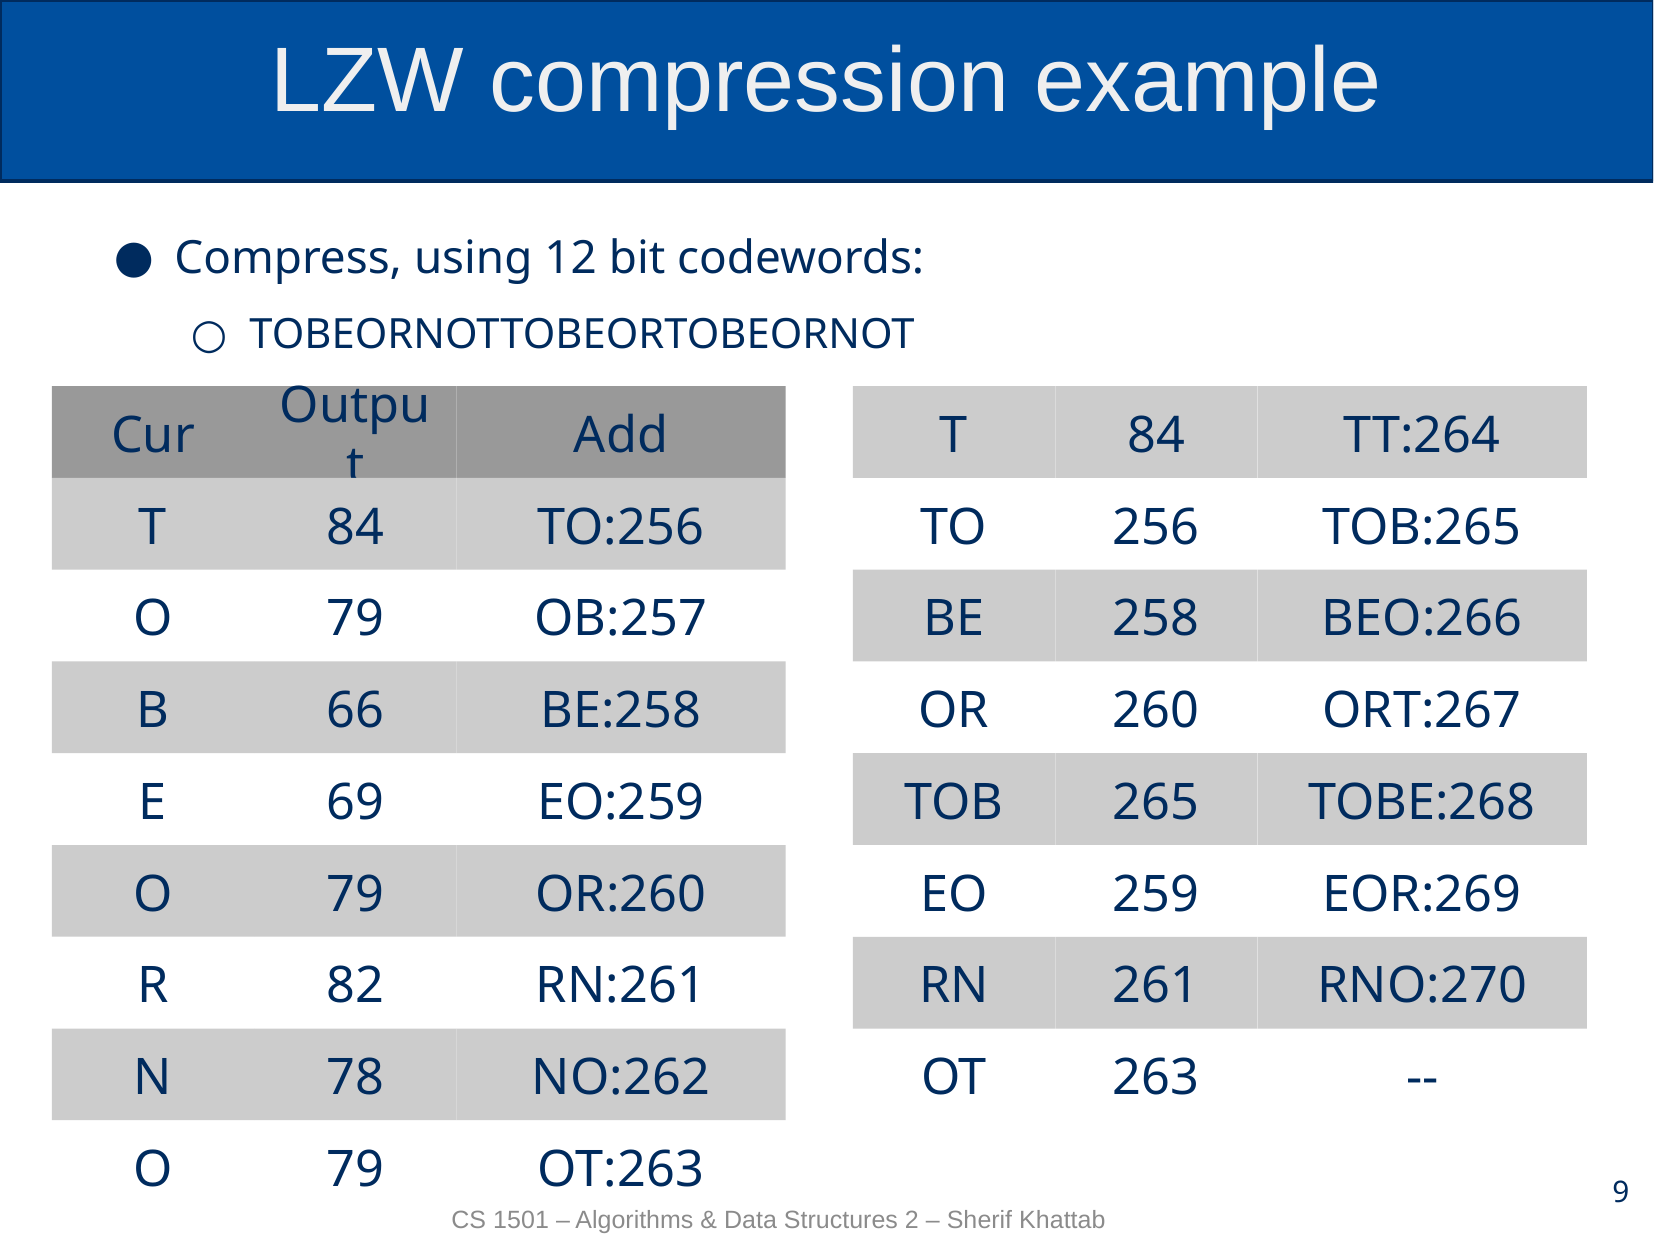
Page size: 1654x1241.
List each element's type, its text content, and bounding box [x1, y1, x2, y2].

text_box -- [1257, 1028, 1587, 1121]
text_box 256 [1055, 477, 1257, 569]
text_box R [51, 936, 254, 1028]
text_box RN [852, 936, 1055, 1028]
text_box 84 [254, 487, 456, 569]
text_box TO:256 [456, 485, 786, 569]
text_box TOBE:268 [1257, 753, 1587, 845]
text_box 259 [1055, 845, 1257, 936]
text_box TOB [852, 753, 1055, 845]
text_box 78 [254, 1028, 456, 1120]
text_box 69 [254, 753, 456, 845]
text_box TO [852, 477, 1055, 569]
title LZW compression example [82, 36, 1571, 146]
text_box EO:259 [456, 753, 786, 845]
list Compress, using 12 bit codewords: TOBEORNOTTOBEORTOBEORNOT [82, 183, 1571, 413]
text_box TT:264 [1257, 386, 1587, 477]
text_box BE:258 [456, 661, 786, 753]
text_box N [51, 1028, 254, 1120]
text_box NO:262 [456, 1028, 786, 1120]
text_box O [51, 569, 254, 661]
slide_number 9 [1546, 1145, 1647, 1241]
text_box 79 [254, 845, 456, 936]
text_box 79 [254, 569, 456, 661]
text_box OR [852, 661, 1055, 753]
text_box 79 [254, 1120, 456, 1212]
text_box OR:260 [456, 845, 786, 936]
text_box 265 [1055, 753, 1257, 845]
text_box BEO:266 [1257, 569, 1587, 661]
text_box 258 [1055, 569, 1257, 661]
text_box B [51, 661, 254, 753]
text_box EO [852, 845, 1055, 936]
footer CS 1501 – Algorithms & Data Structures 2 – Sherif Khattab [402, 1185, 1157, 1241]
text_box T [852, 386, 1055, 477]
text_box ORT:267 [1257, 661, 1587, 753]
text_box 263 [1055, 1028, 1257, 1121]
text_box 84 [1055, 386, 1257, 477]
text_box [51, 385, 786, 479]
text_box 260 [1055, 661, 1257, 753]
text_box O [51, 845, 254, 936]
text_box TOB:265 [1257, 477, 1587, 569]
text_box OB:257 [456, 569, 786, 661]
text_box RN:261 [456, 936, 786, 1028]
text_box RNO:270 [1257, 936, 1587, 1028]
text_box OT:263 [456, 1120, 786, 1185]
text_box BE [852, 569, 1055, 661]
text_box 66 [254, 661, 456, 753]
text_box E [51, 753, 254, 845]
text_box 261 [1055, 936, 1257, 1028]
text_box OT [852, 1028, 1055, 1121]
text_box O [51, 1120, 254, 1212]
text_box T [51, 486, 254, 569]
text_box EOR:269 [1257, 845, 1587, 936]
text_box 82 [254, 936, 456, 1028]
